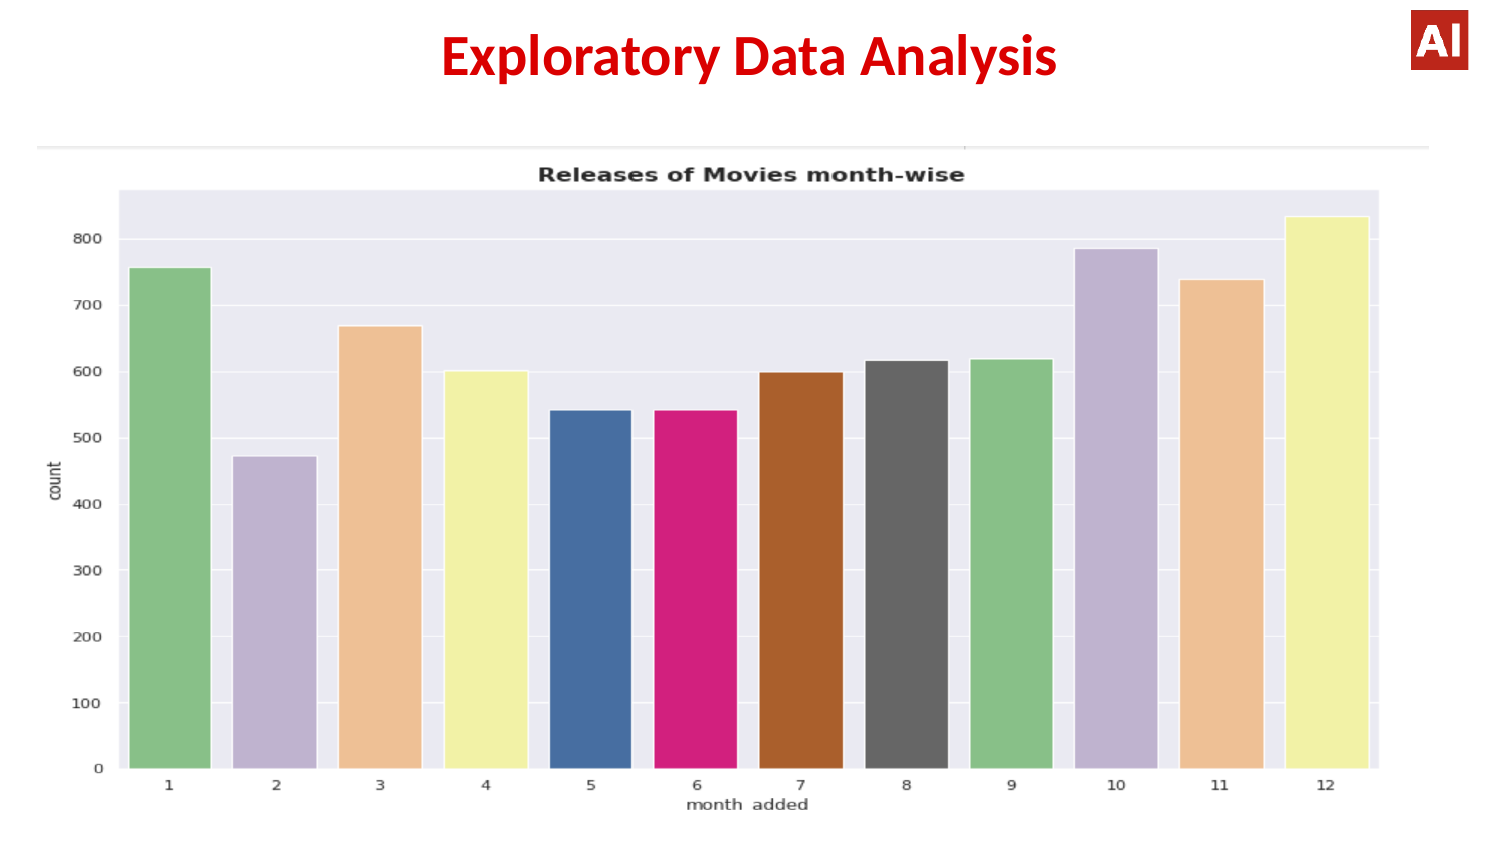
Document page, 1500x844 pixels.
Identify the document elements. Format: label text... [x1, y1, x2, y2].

text_box Exploratory Data Analysis [212, 9, 1288, 95]
picture [37, 146, 1429, 810]
picture [1411, 10, 1469, 70]
